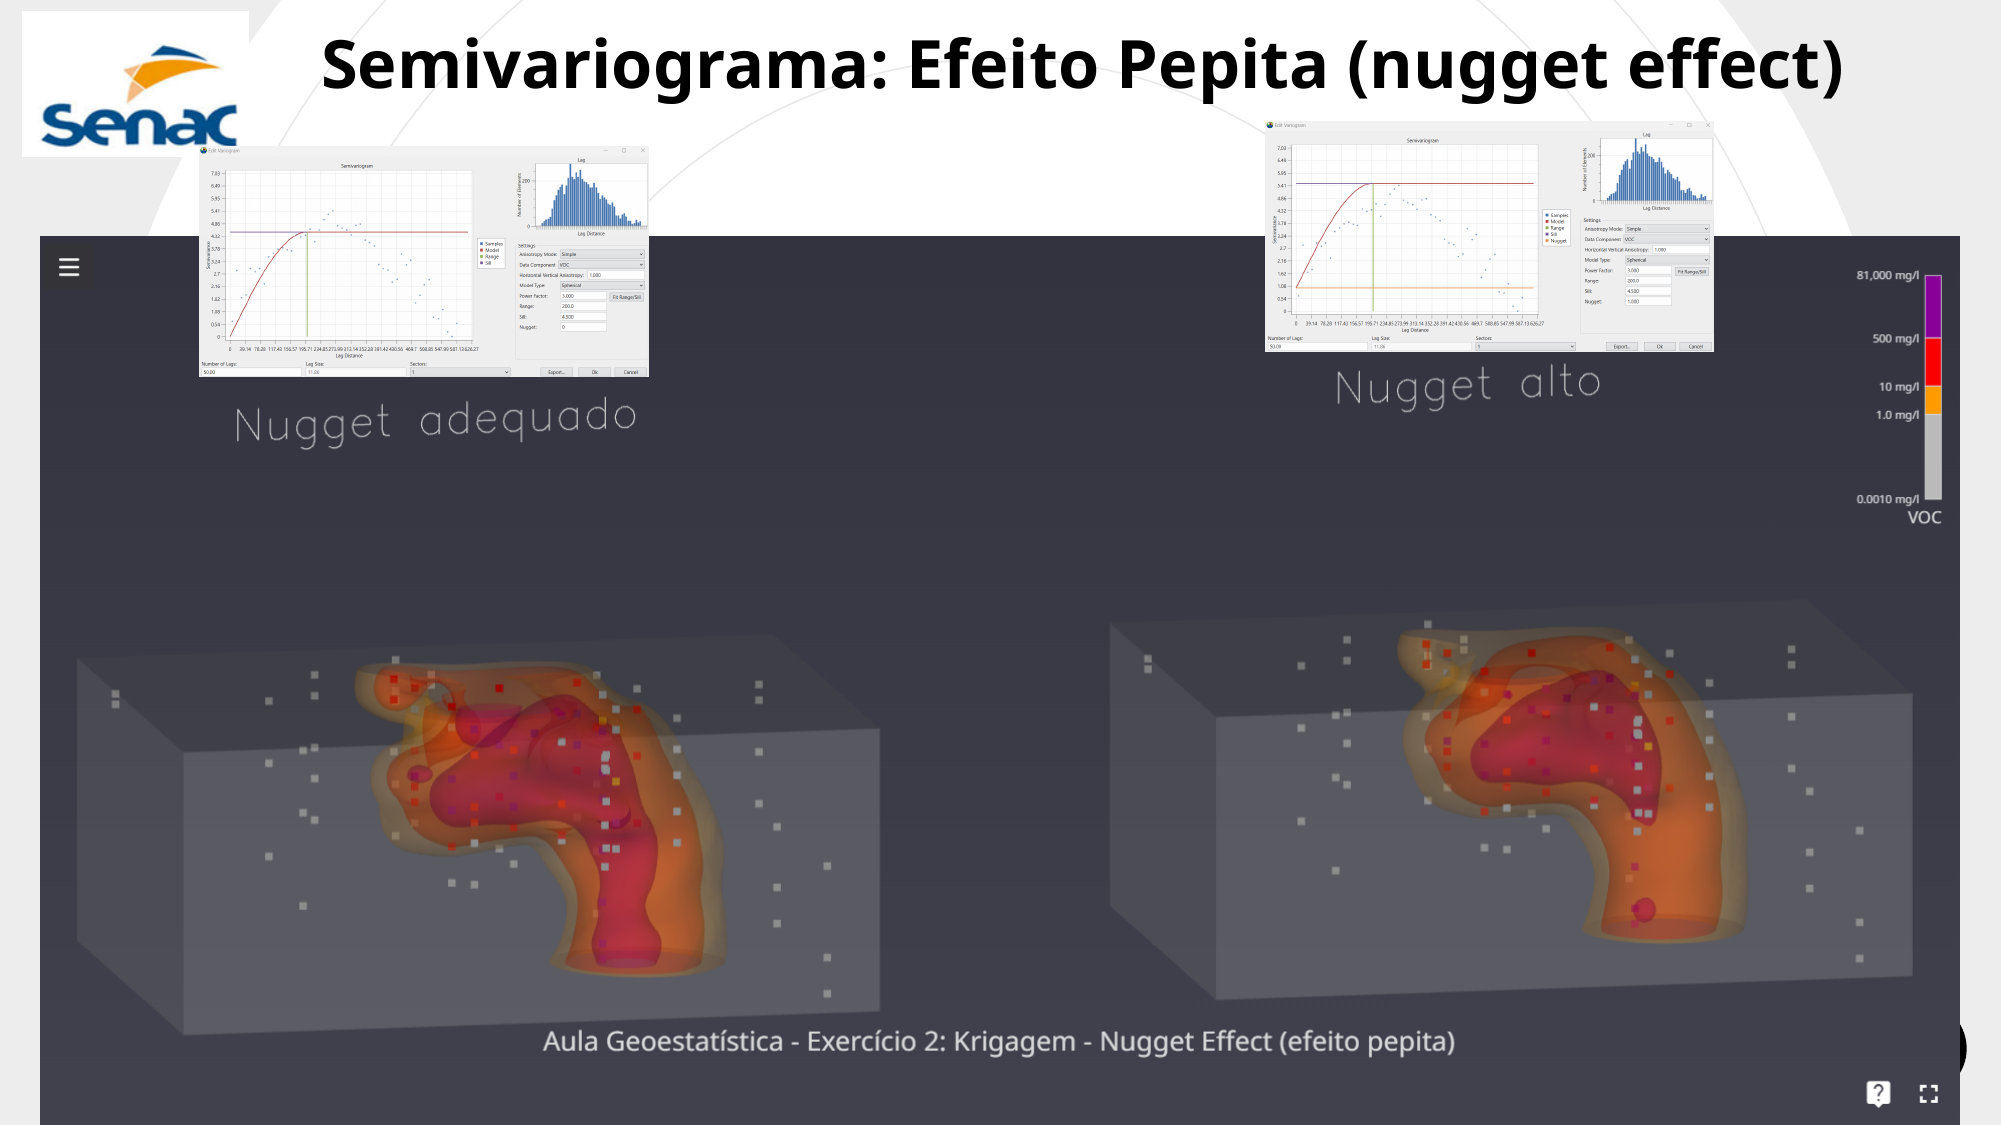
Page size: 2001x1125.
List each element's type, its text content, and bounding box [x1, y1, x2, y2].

text_box Semivariograma: Efeito Pepita (nugget effect) [301, 0, 1948, 147]
picture [22, 10, 1960, 1125]
